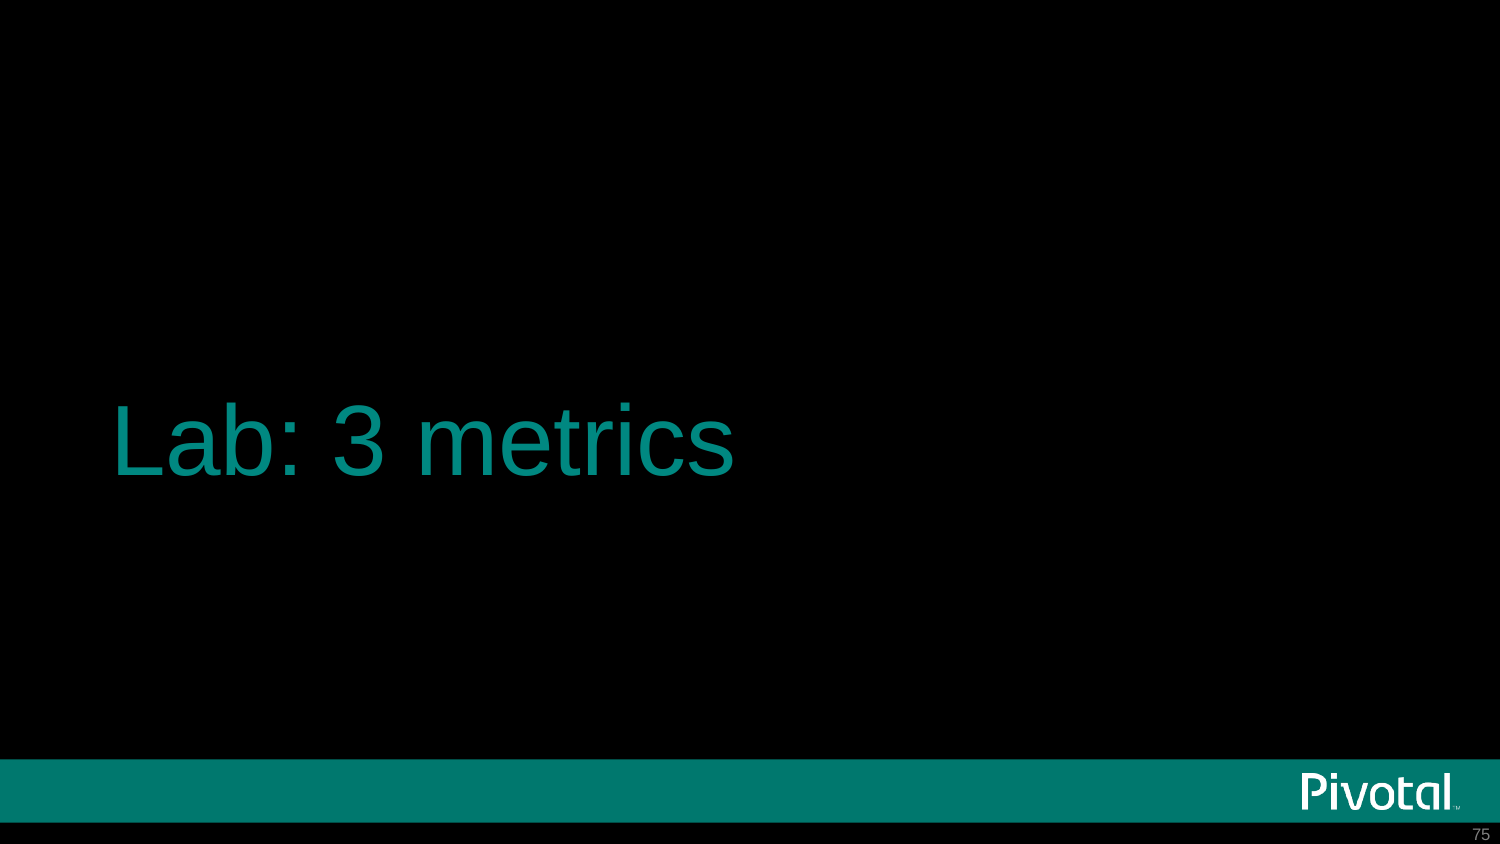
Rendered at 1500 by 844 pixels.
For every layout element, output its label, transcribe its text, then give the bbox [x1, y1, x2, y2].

picture [1302, 773, 1460, 810]
title Lab: 3 metrics [109, 385, 1414, 497]
